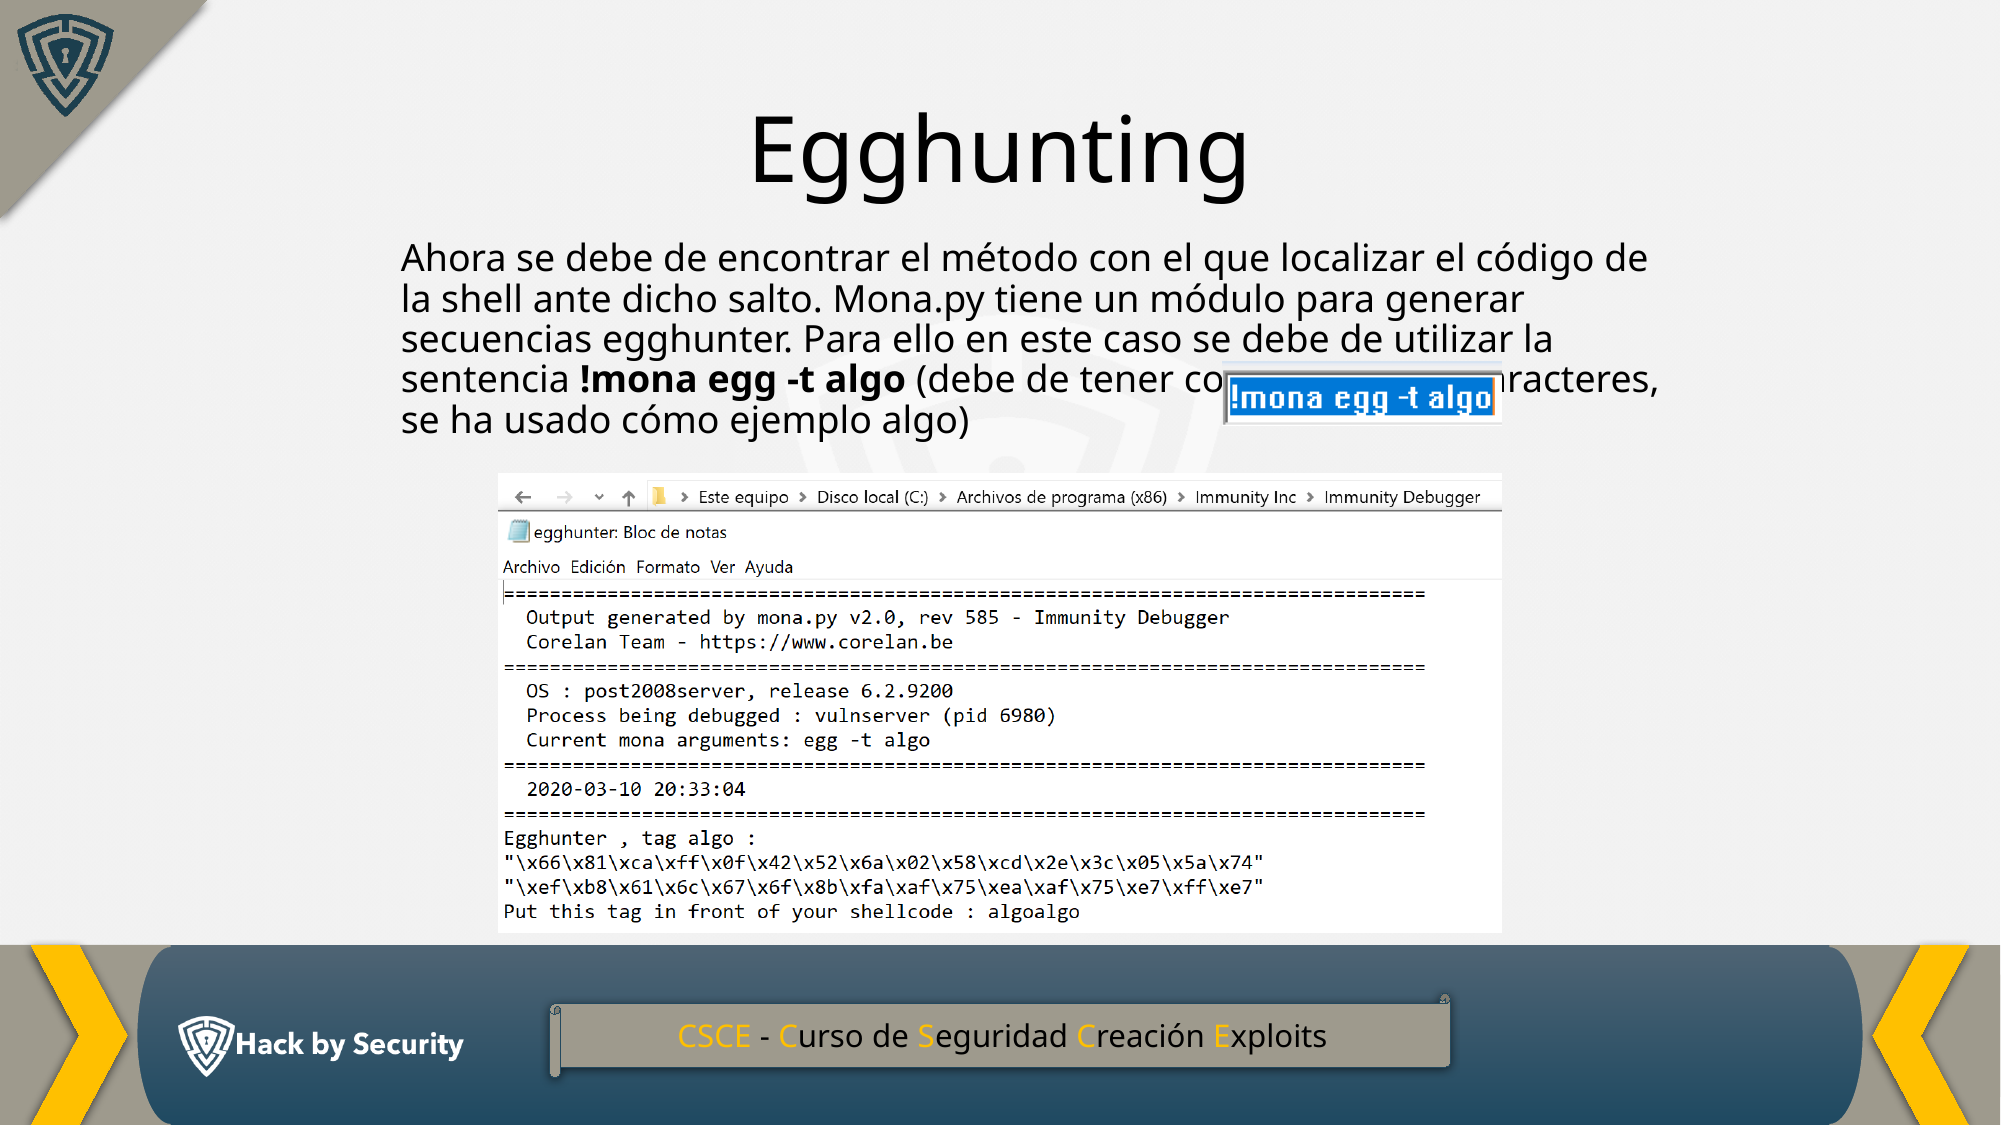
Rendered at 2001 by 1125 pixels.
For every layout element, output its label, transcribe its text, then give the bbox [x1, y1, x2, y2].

picture [170, 1014, 485, 1080]
list Ahora se debe de encontrar el método con el que localizar el código de la shell ante dicho salto. Mona.py tiene un módulo para generar secuencias egghunter. Para ello en este caso se debe de utilizar la sentencia !mona egg -t algo (debe de tener como mínimo 4 caracteres, se ha usado cómo ejemplo algo) [385, 302, 1682, 841]
text_box Egghunting [0, 3, 2000, 302]
picture [1222, 361, 1502, 426]
picture [498, 473, 1502, 933]
